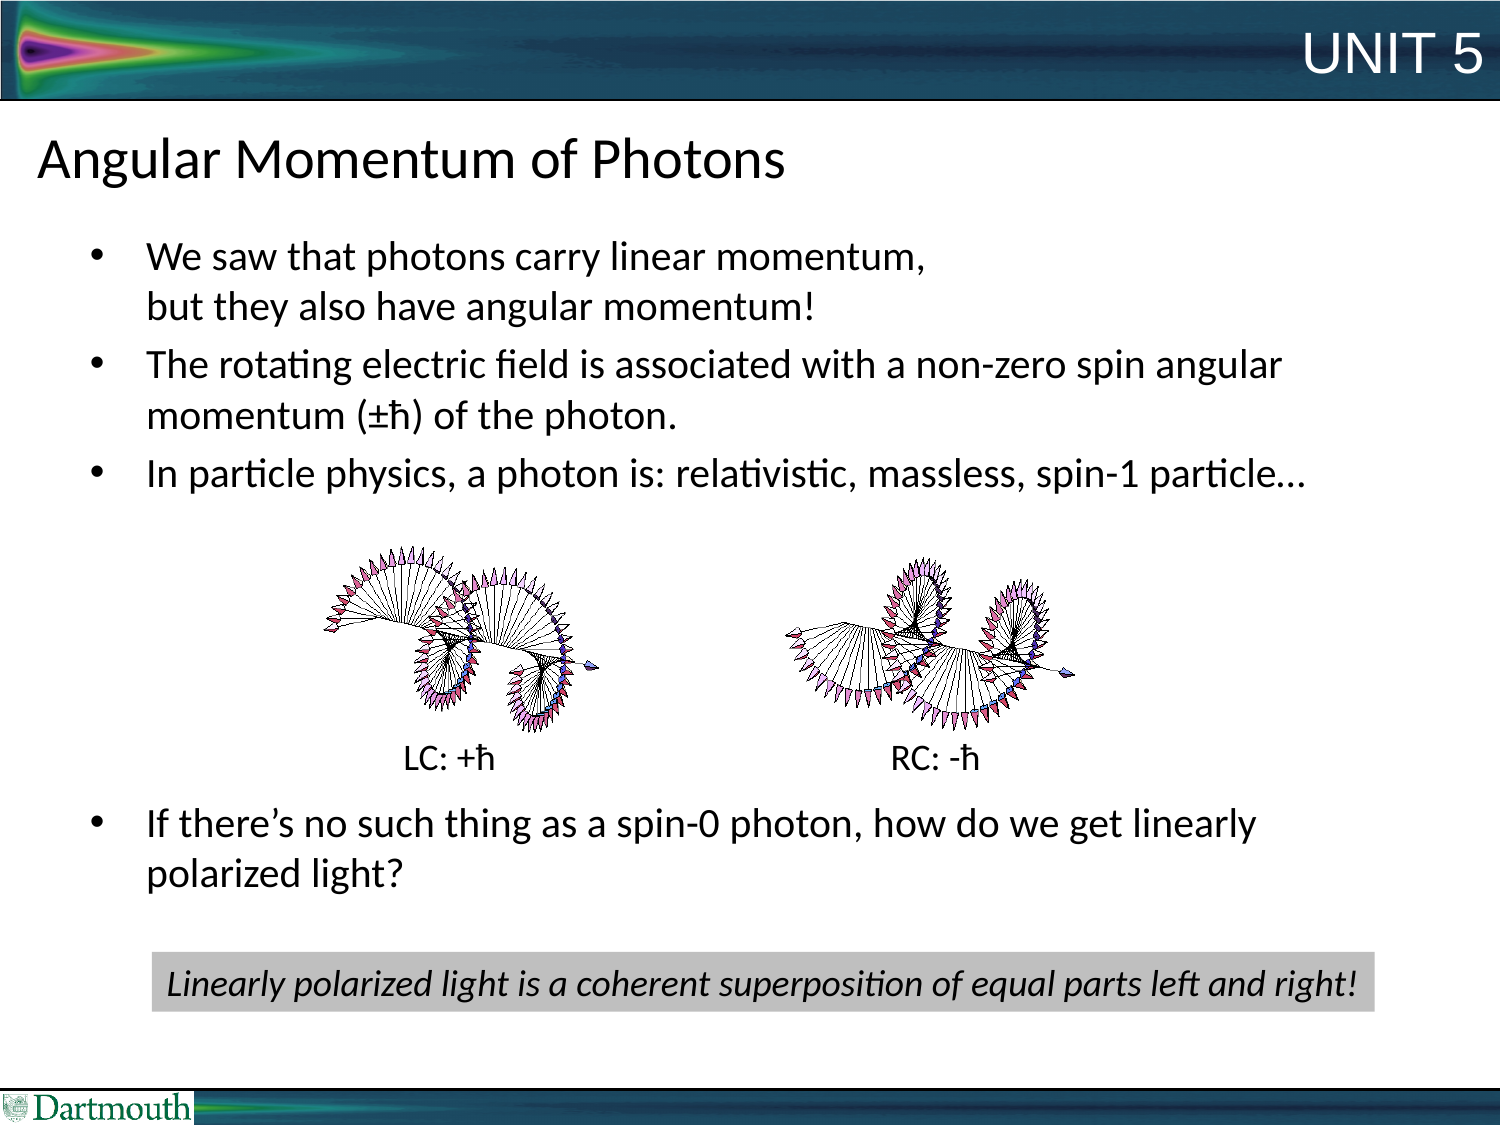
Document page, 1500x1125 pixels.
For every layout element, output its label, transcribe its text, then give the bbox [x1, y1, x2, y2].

text_box We saw that photons carry linear momentum, but they also have angular momentum! The rotating electric field is associated with a non-zero spin angular momentum (±ћ) of the photon. In particle physics, a photon is: relativistic, massless, spin-1 particle… If there’s no such thing as a spin-0 photon, how do we get linearly polarized light? [74, 221, 1425, 975]
picture [2, 1, 287, 99]
text_box Linearly polarized light is a coherent superposition of equal parts left and right! [151, 951, 1375, 1012]
picture [312, 512, 662, 775]
picture [774, 512, 1140, 786]
picture [0, 1091, 1500, 1125]
text_box Angular Momentum of Photons [22, 112, 802, 198]
title Unit 5 [287, 0, 1500, 100]
